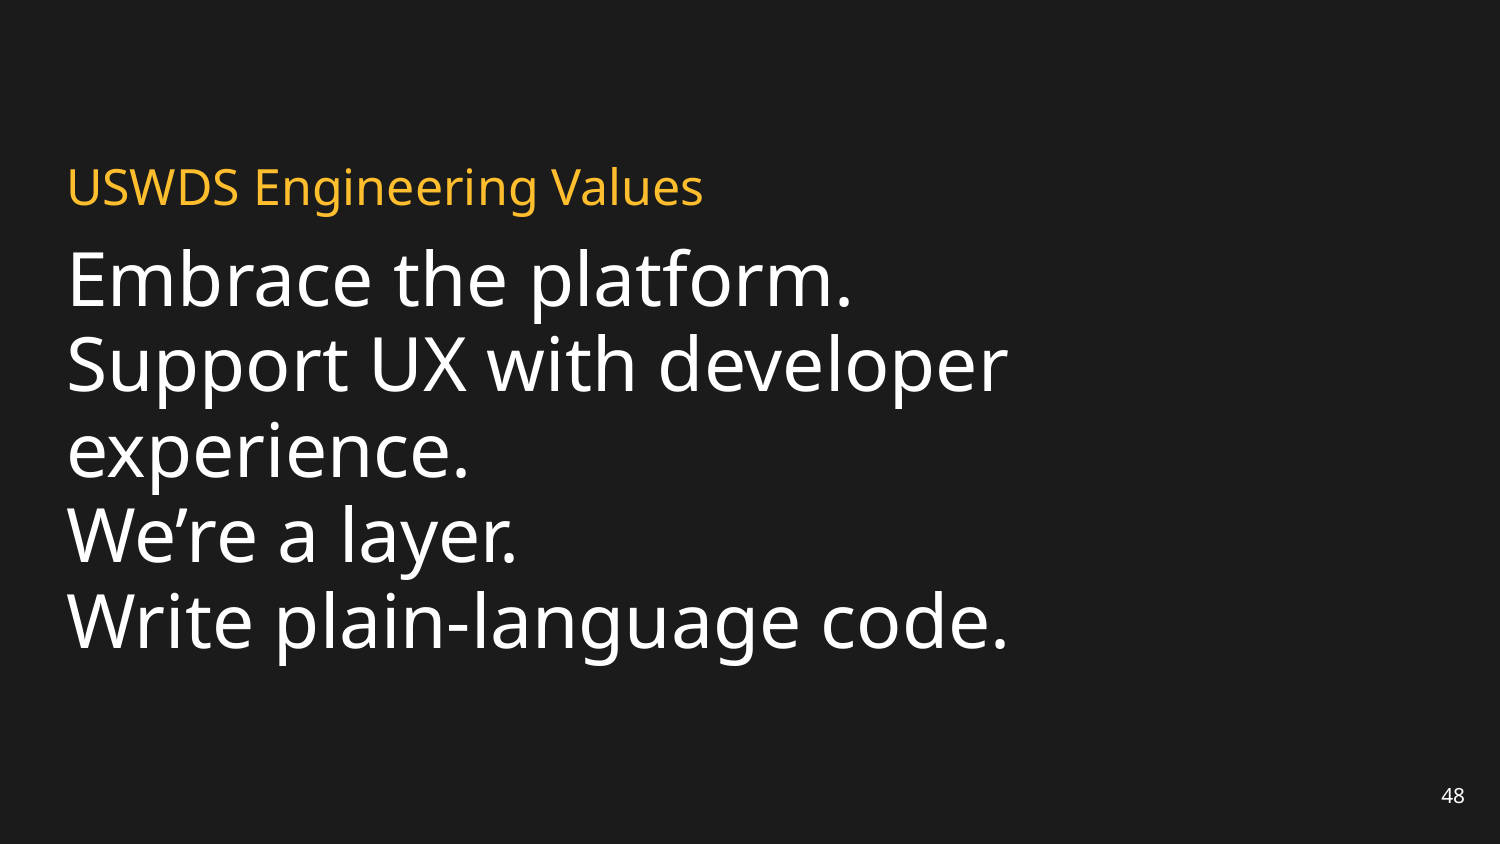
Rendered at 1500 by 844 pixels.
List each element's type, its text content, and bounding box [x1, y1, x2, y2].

slide_number 48 [1389, 764, 1480, 830]
title USWDS Engineering Values Embrace the platform. Support UX with developer experience. We’re a layer. Write plain-language code. [51, 72, 1449, 753]
